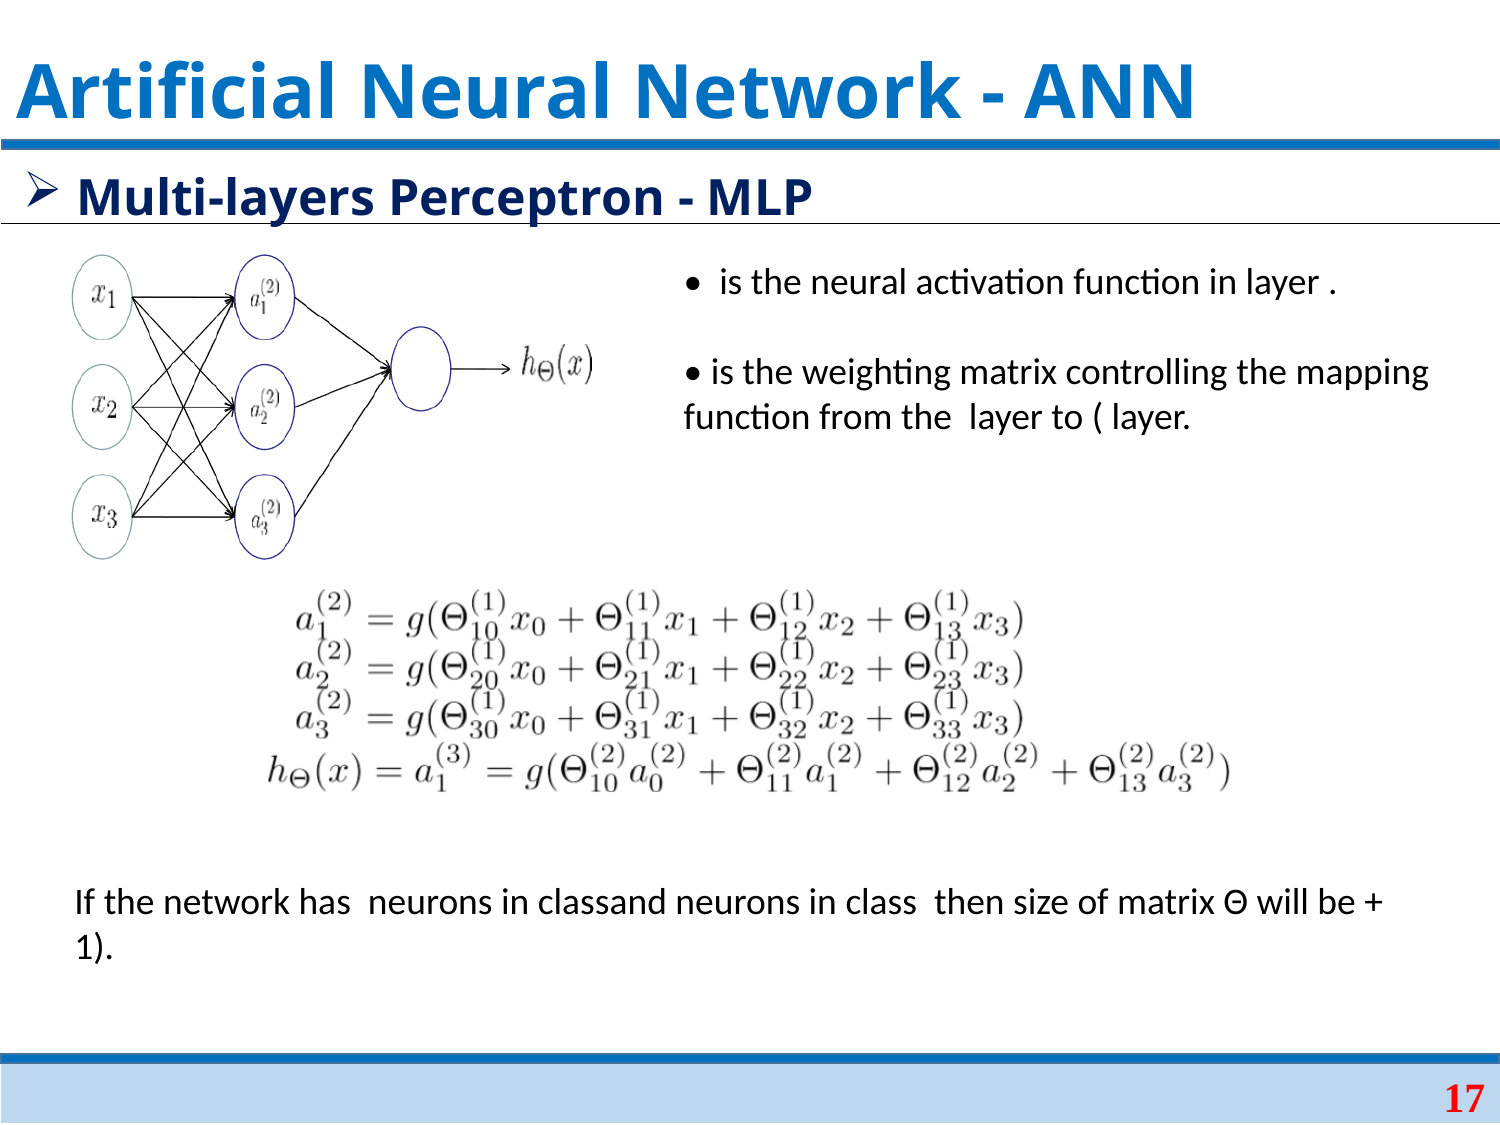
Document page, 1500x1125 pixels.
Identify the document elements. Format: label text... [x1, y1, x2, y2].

text_box [1, 139, 8, 150]
picture [59, 249, 600, 567]
text_box Multi-layers Perceptron - MLP [8, 224, 927, 233]
text_box [927, 139, 1500, 150]
title Artificial Neural Network - ANN [1, 23, 1239, 139]
title Artificial Neural Network - ANN [927, 150, 1239, 154]
picture [249, 584, 1239, 804]
text_box 17 [0, 1064, 1500, 1124]
text_box Multi-layers Perceptron - MLP [8, 133, 927, 223]
text_box [0, 1053, 1500, 1064]
